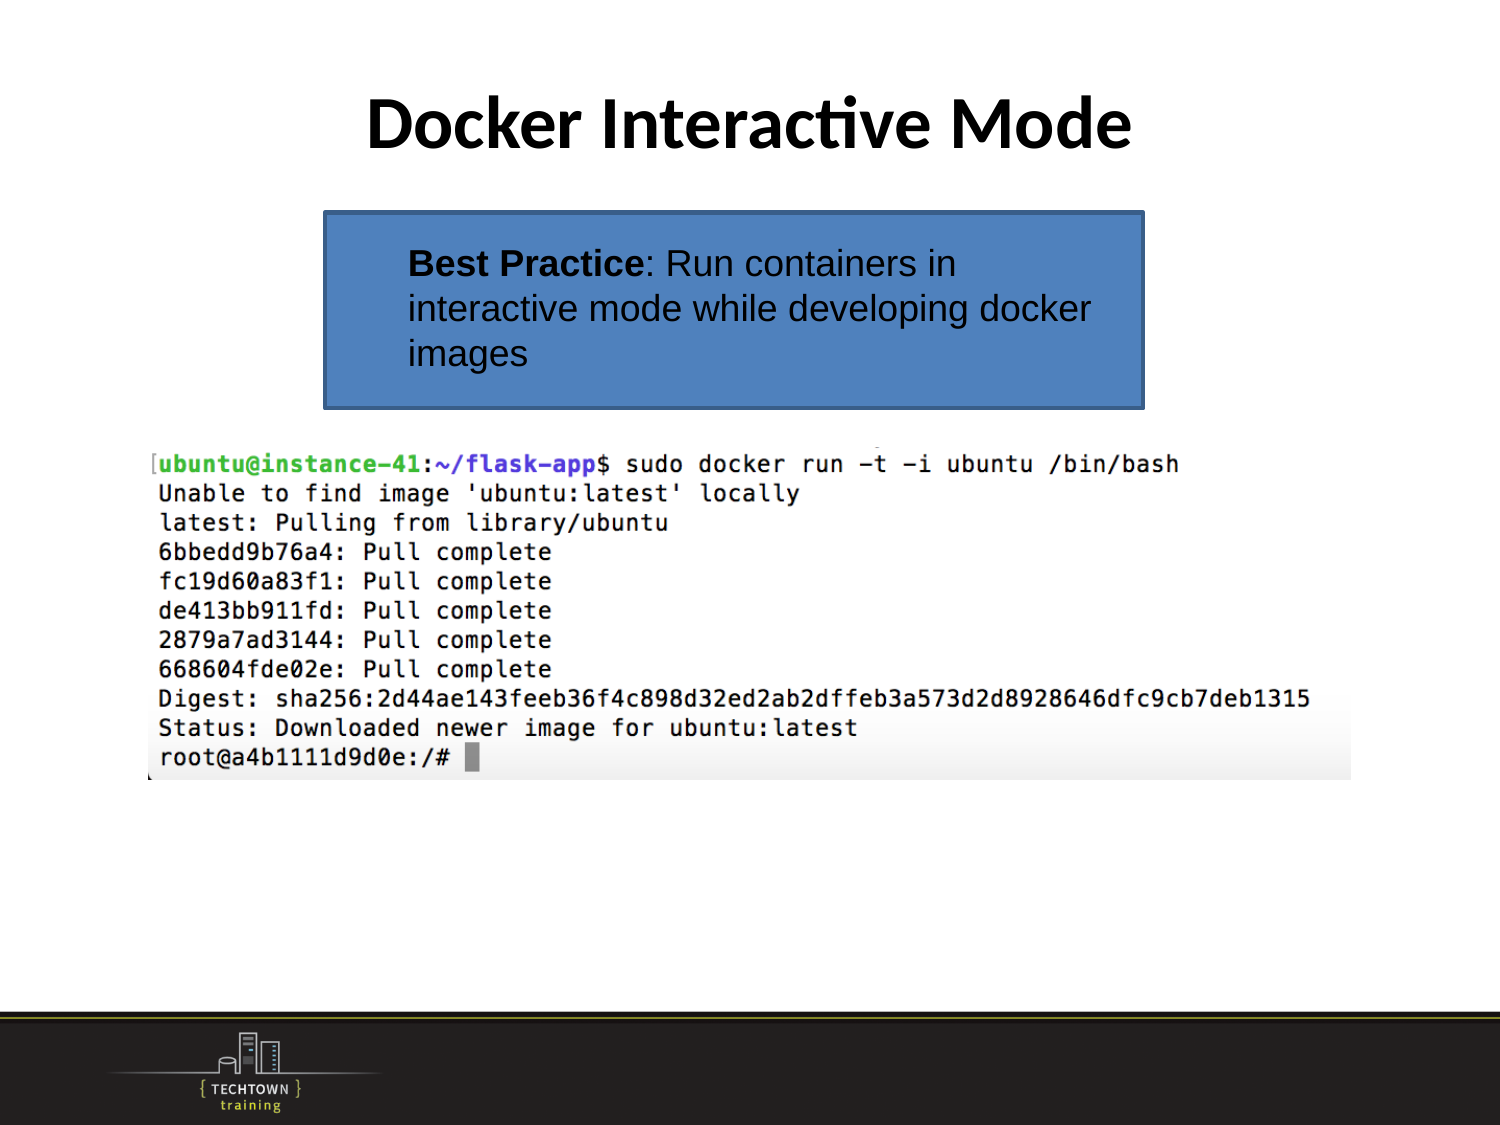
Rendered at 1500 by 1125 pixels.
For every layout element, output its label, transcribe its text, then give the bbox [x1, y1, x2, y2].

text_box [324, 212, 1144, 409]
title Docker Interactive Mode [75, 24, 1425, 213]
picture [0, 0, 1500, 1125]
text_box Best Practice: Run containers in interactive mode while developing docker images [392, 231, 1113, 383]
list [148, 447, 1352, 780]
